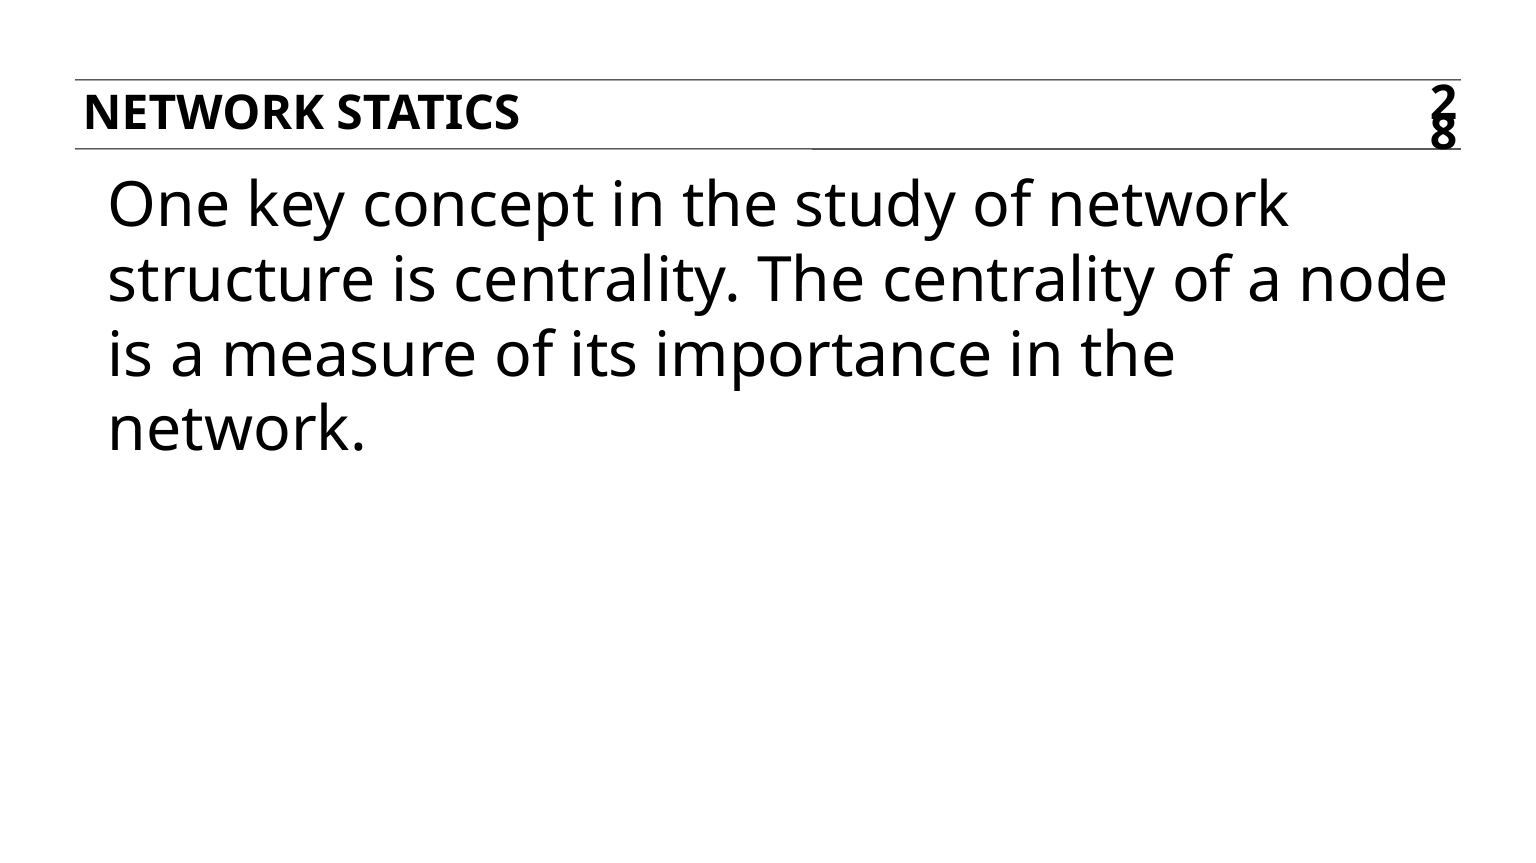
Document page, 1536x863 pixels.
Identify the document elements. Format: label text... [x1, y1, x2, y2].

text_box One key concept in the study of network structure is centrality. The centrality of a node is a measure of its importance in the network. [92, 156, 1468, 471]
slide_number 28 [1419, 86, 1461, 138]
list Network statics [67, 81, 1118, 132]
